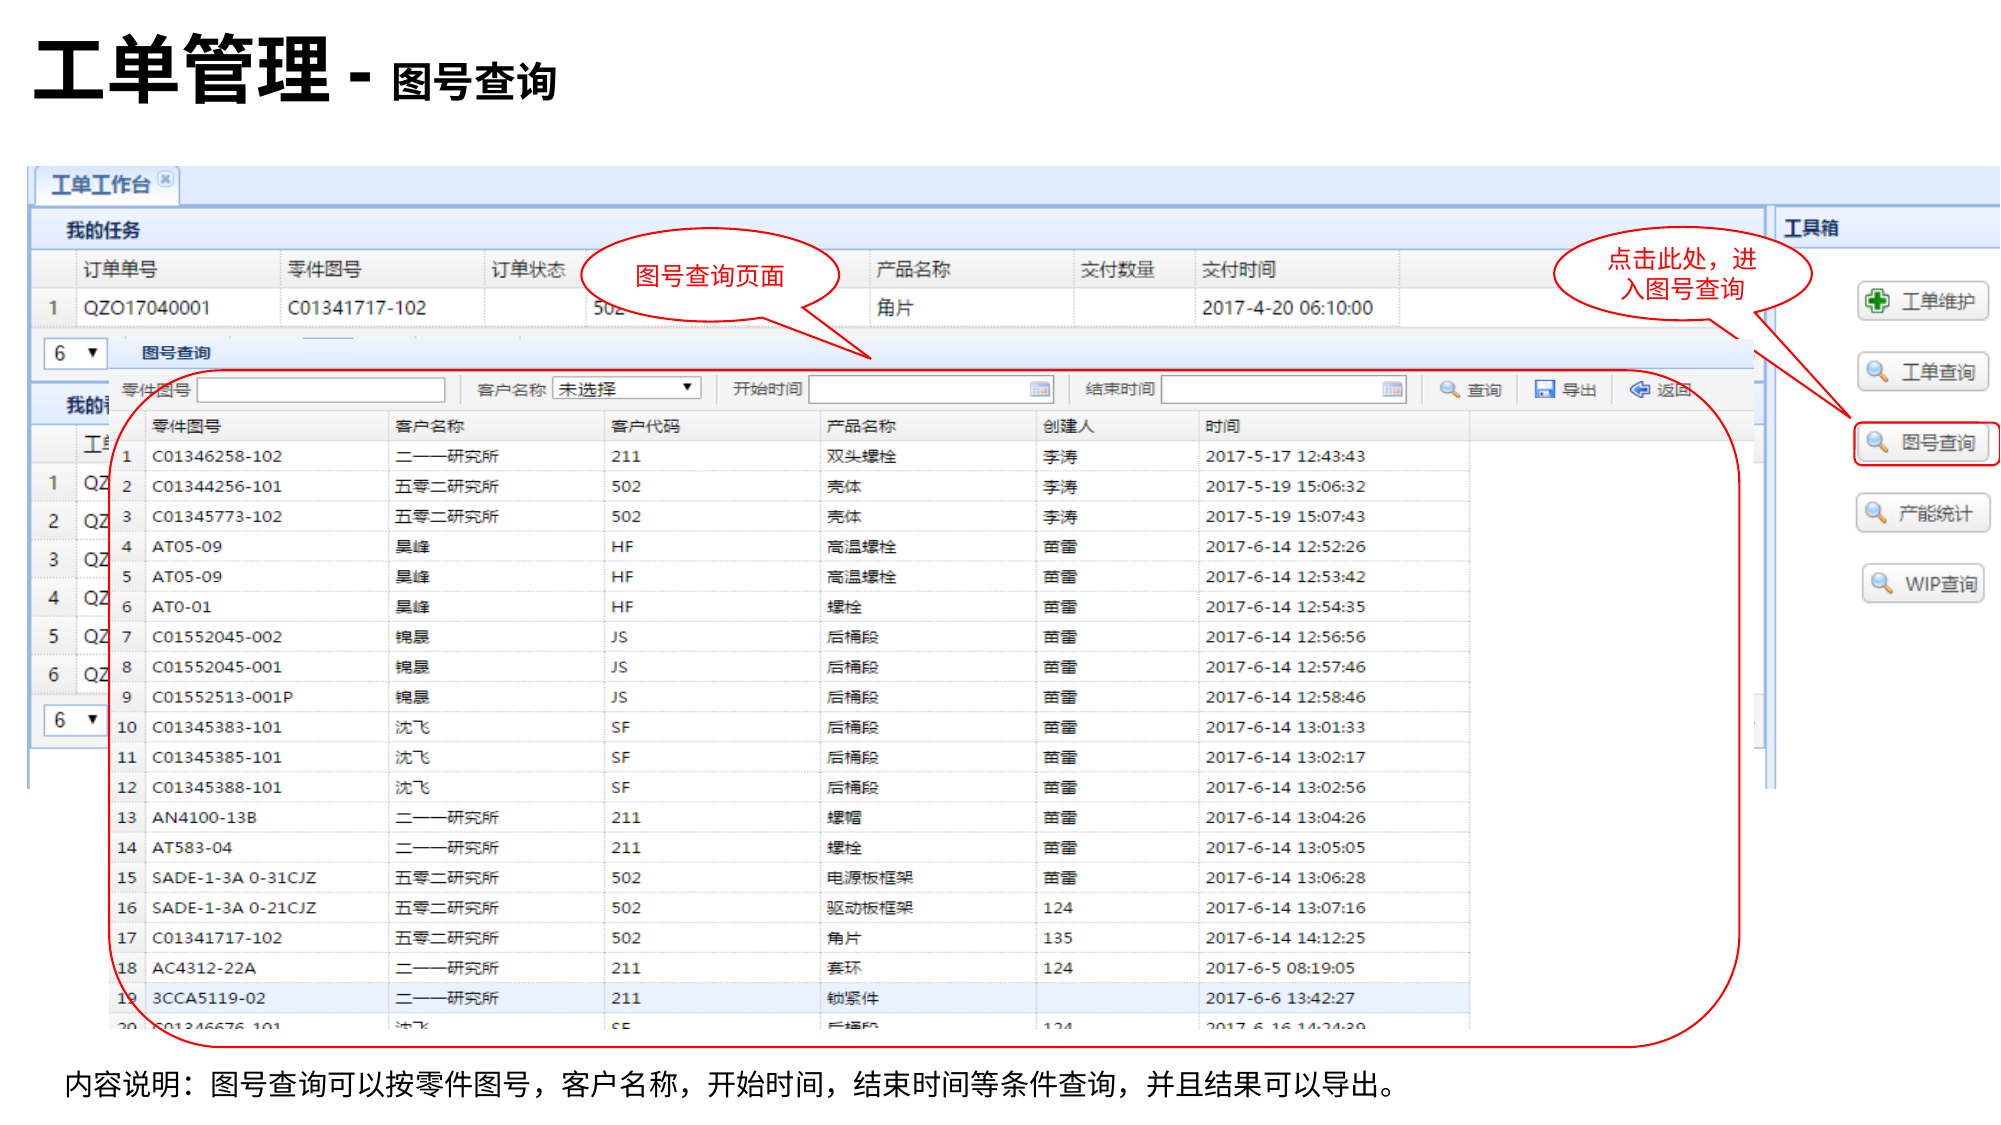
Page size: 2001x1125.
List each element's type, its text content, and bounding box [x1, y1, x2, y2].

text_box 内容说明：图号查询可以按零件图号，客户名称，开始时间，结束时间等条件查询，并且结果可以导出。 [49, 1059, 1425, 1125]
picture [27, 166, 2000, 1029]
text_box 工单管理-图号查询 [16, 15, 573, 121]
text_box [158, 1029, 1690, 1049]
